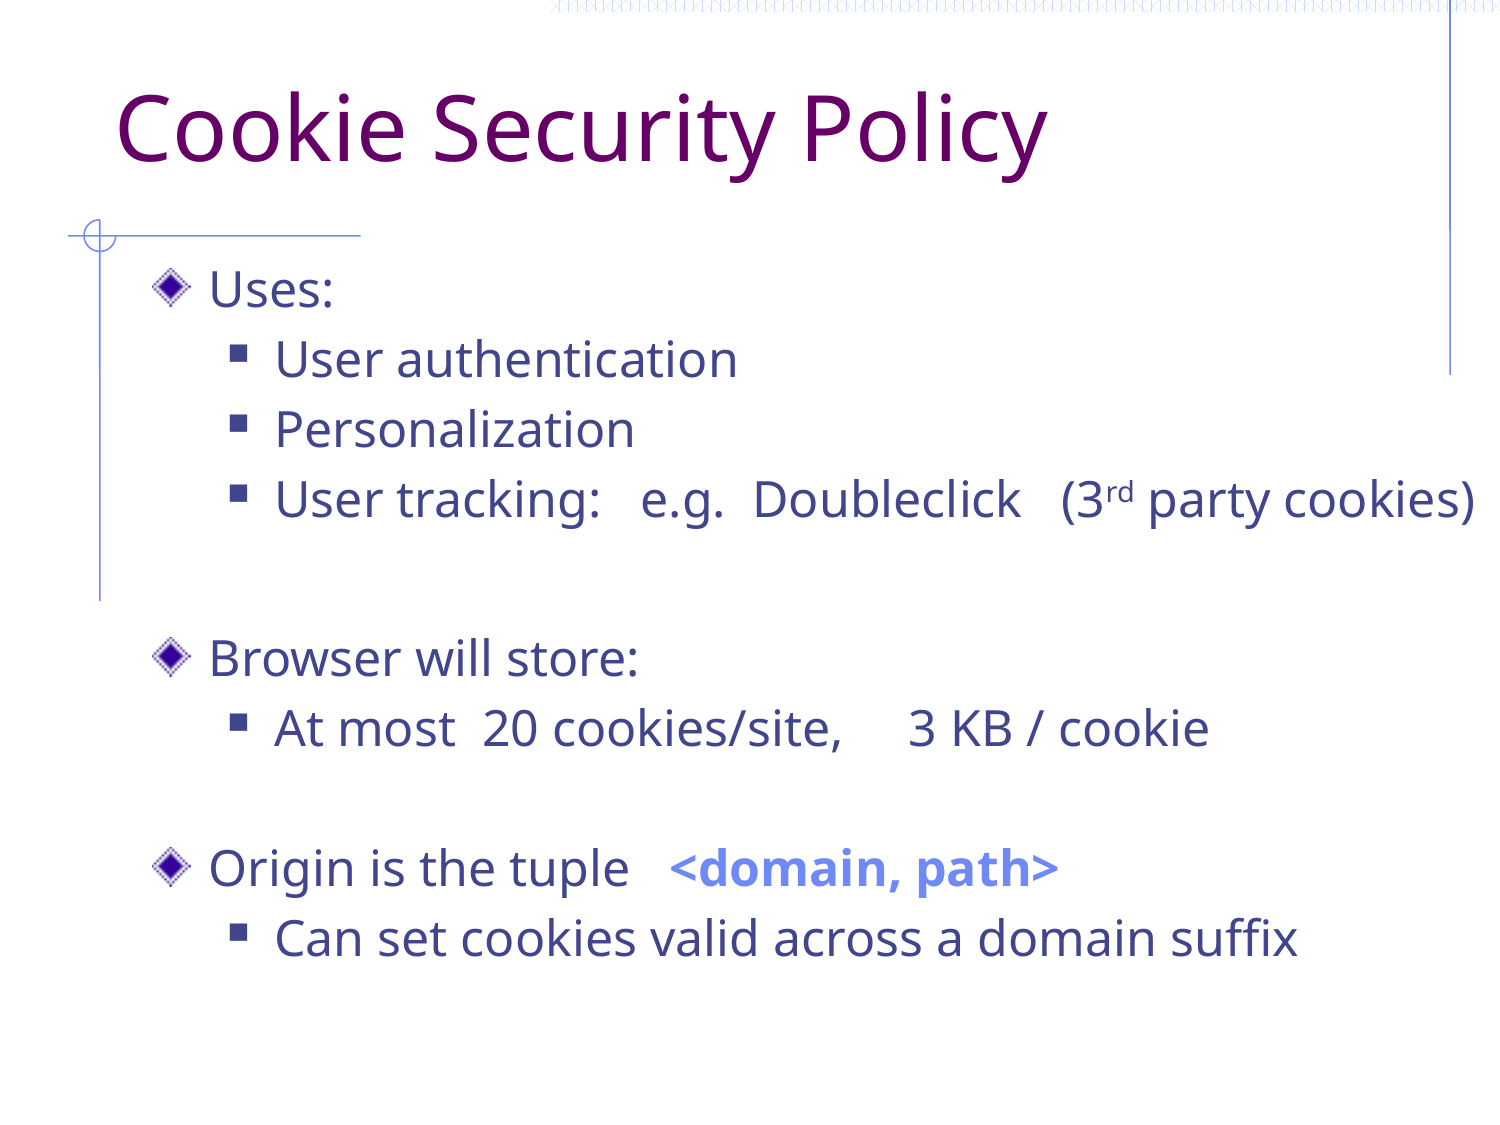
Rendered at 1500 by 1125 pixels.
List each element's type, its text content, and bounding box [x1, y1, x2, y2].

picture [152, 268, 191, 307]
list Uses: User authentication Personalization User tracking: e.g. Doubleclick (3rd party cookies) Browser will store: At most 20 cookies/site, 3 KB / cookie Origin is the tuple <domain, path> Can set cookies valid across a domain suffix [137, 249, 1500, 1113]
picture [152, 637, 191, 677]
picture [152, 847, 191, 887]
title Cookie Security Policy [99, 49, 1376, 188]
